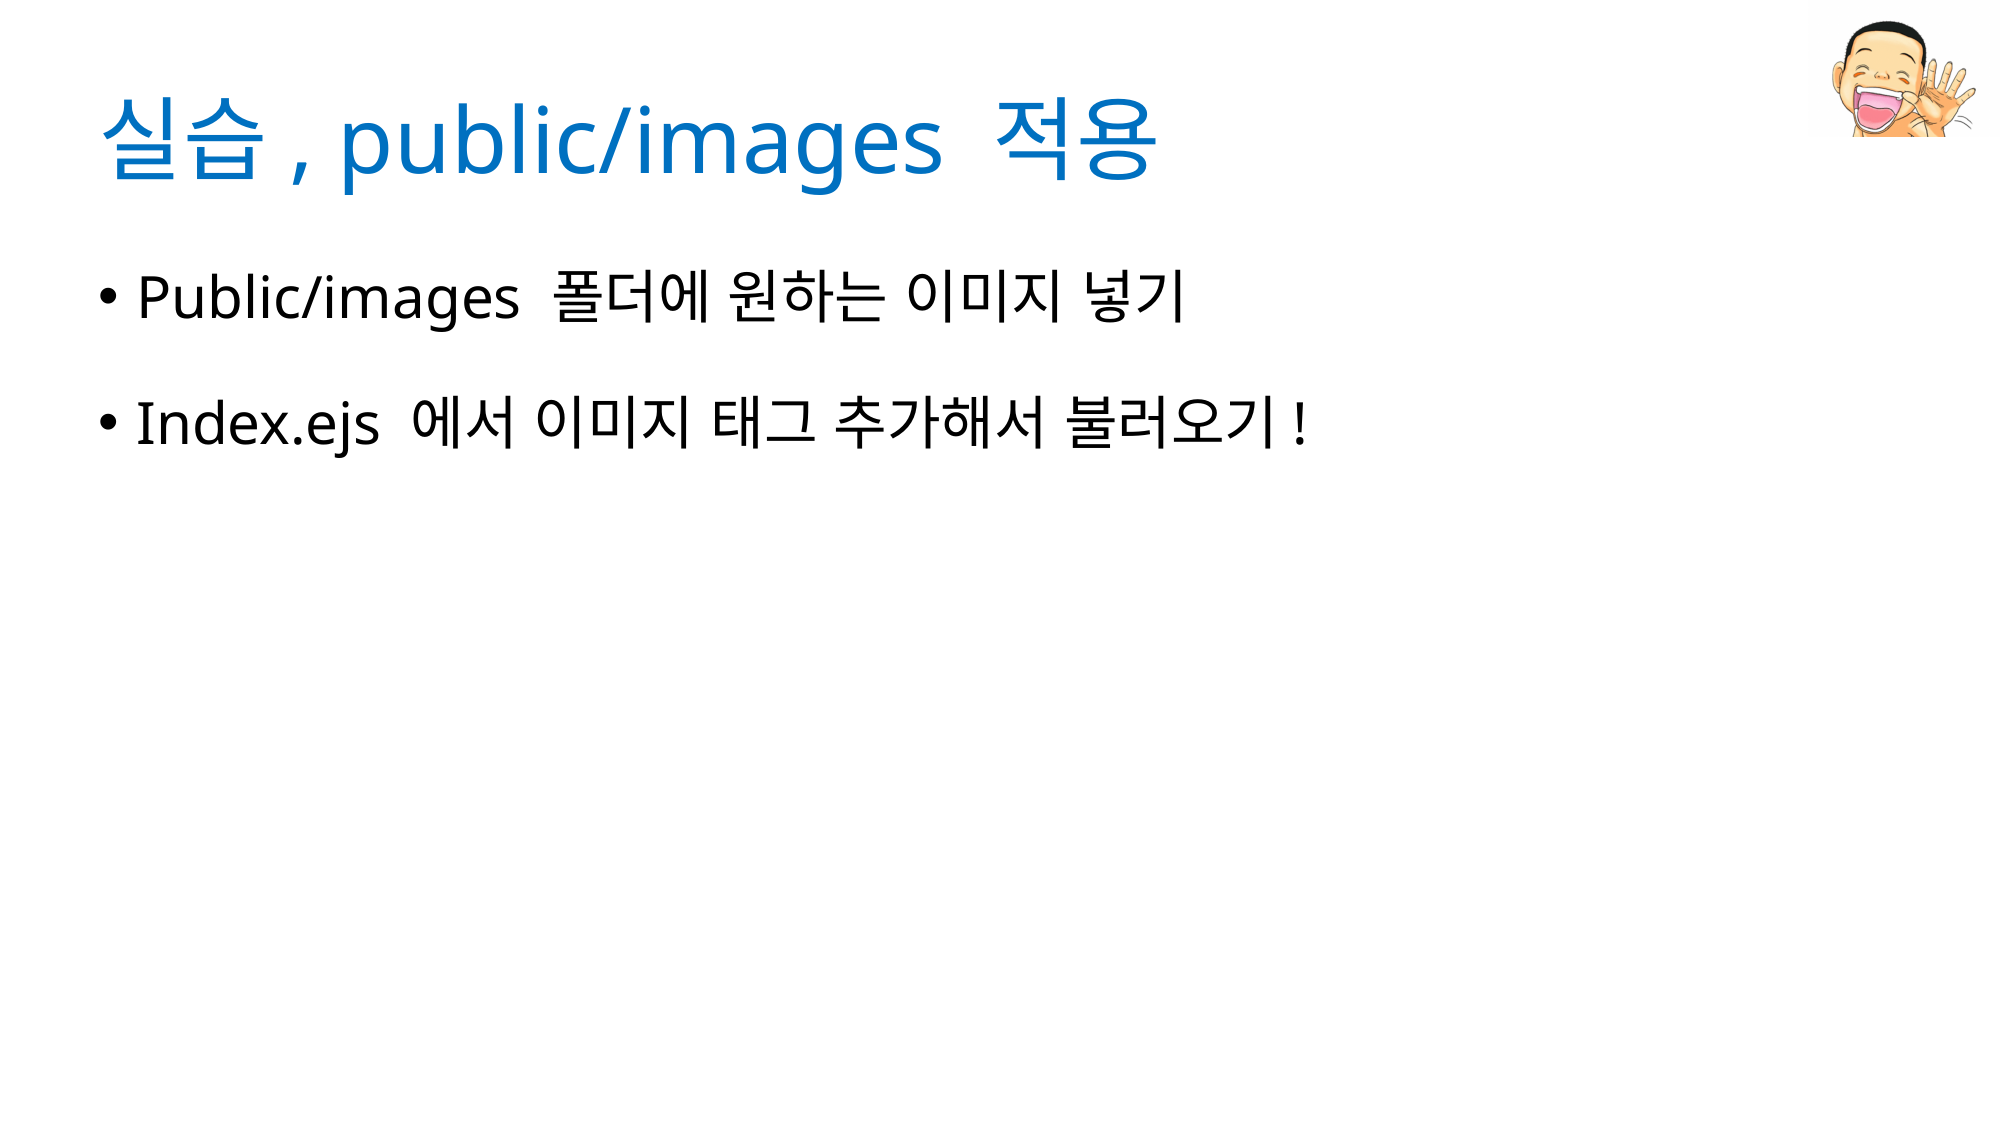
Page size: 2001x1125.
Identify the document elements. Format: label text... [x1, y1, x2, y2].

title 실습, public/images 적용 [83, 0, 1931, 217]
picture [1931, 0, 2000, 137]
list Public/images 폴더에 원하는 이미지 넣기 Index.ejs 에서 이미지 태그 추가해서 불러오기! [83, 217, 1931, 1068]
